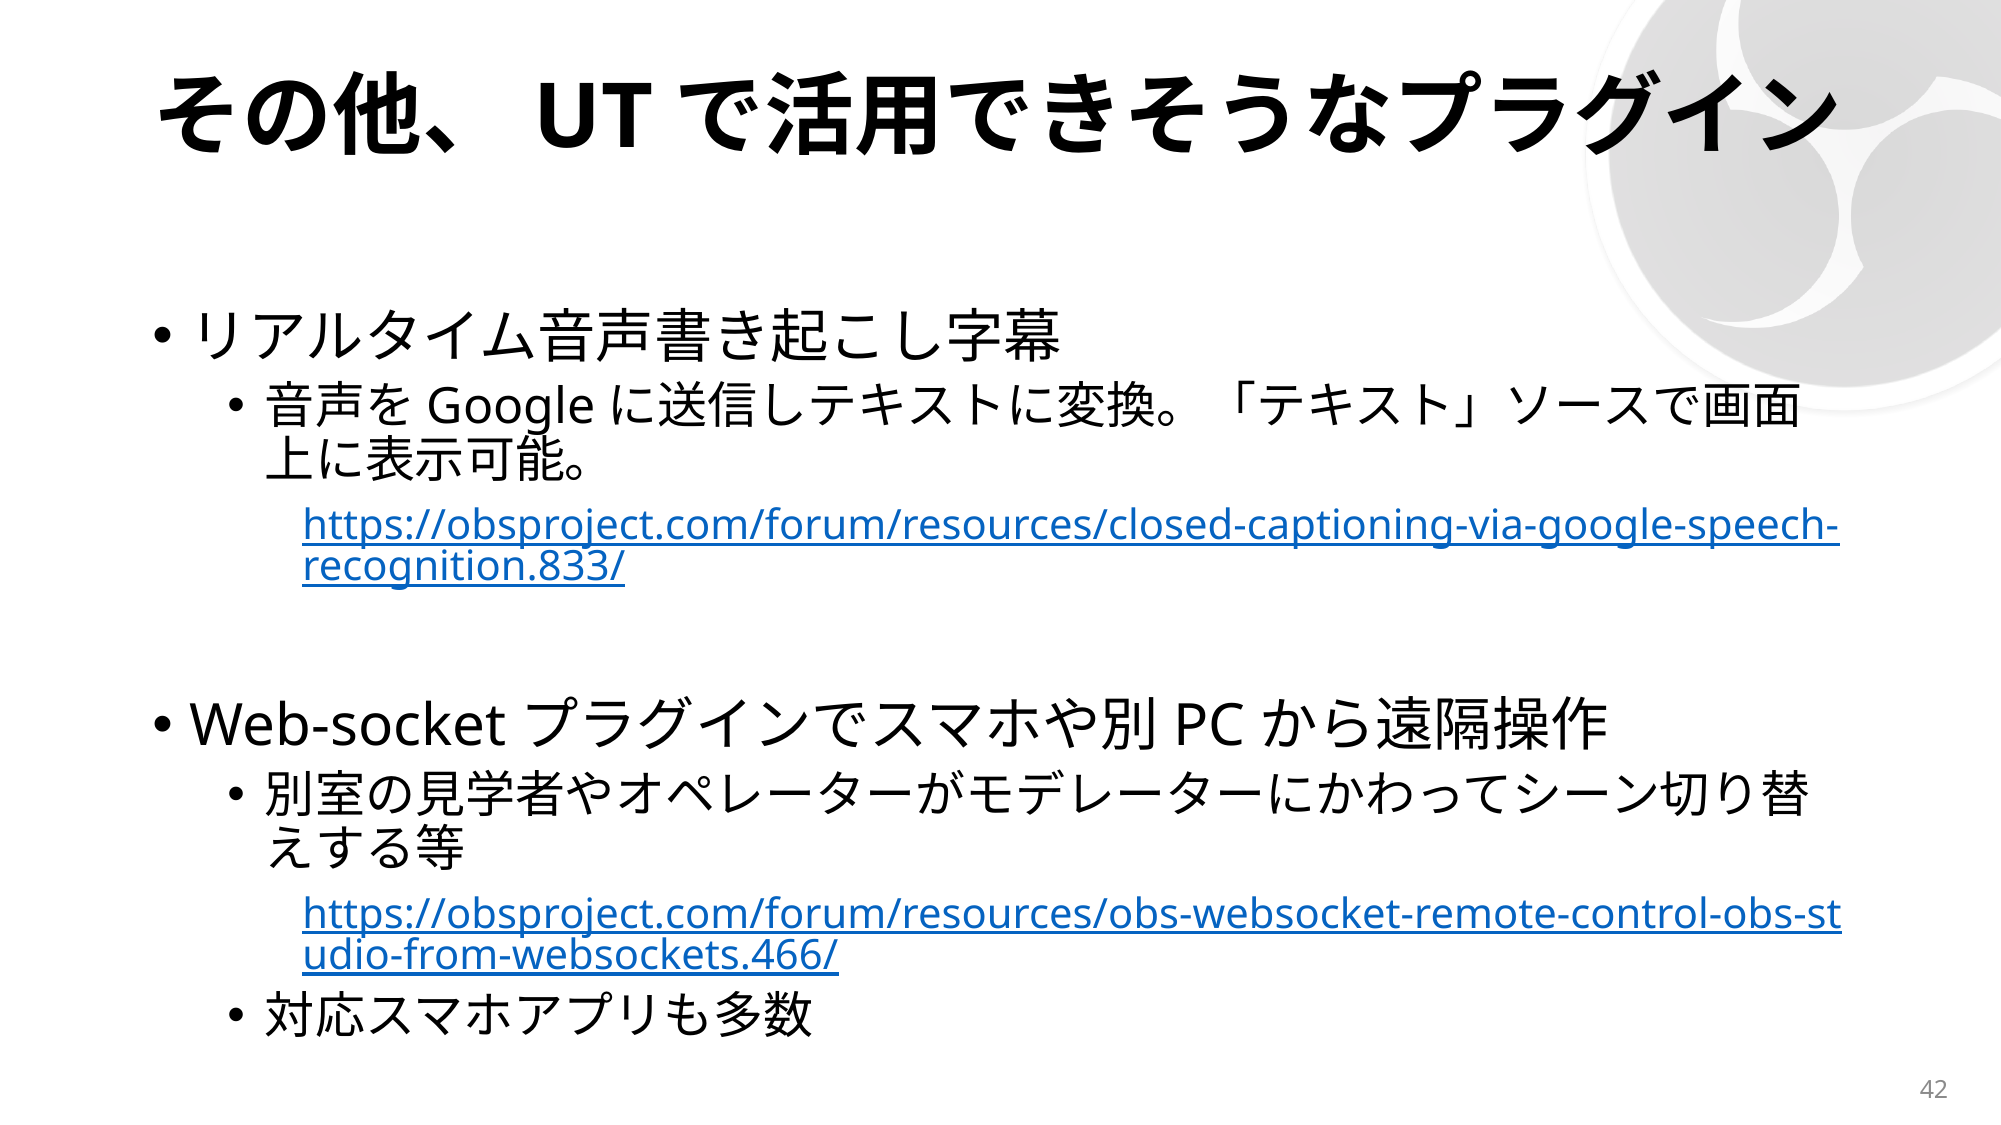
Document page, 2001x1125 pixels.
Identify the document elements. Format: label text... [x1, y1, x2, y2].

title その他、UTで活用できそうなプラグイン [137, 59, 1863, 178]
slide_number 42 [1513, 1072, 1964, 1110]
list リアルタイム音声書き起こし字幕 音声をGoogleに送信しテキストに変換。「テキスト」ソースで画面上に表示可能。 https://obsproject.com/forum/resources/closed-captioning-via-google-speech-recognition.833/ Web-socketプラグインでスマホや別PCから遠隔操作 別室の見学者やオペレーターがモデレーターにかわってシーン切り替えする等 https://obsproject.com/forum/resources/obs-websocket-remote-control-obs-studio-from-websockets.466/ 対応スマホアプリも多数 [137, 299, 1863, 1093]
